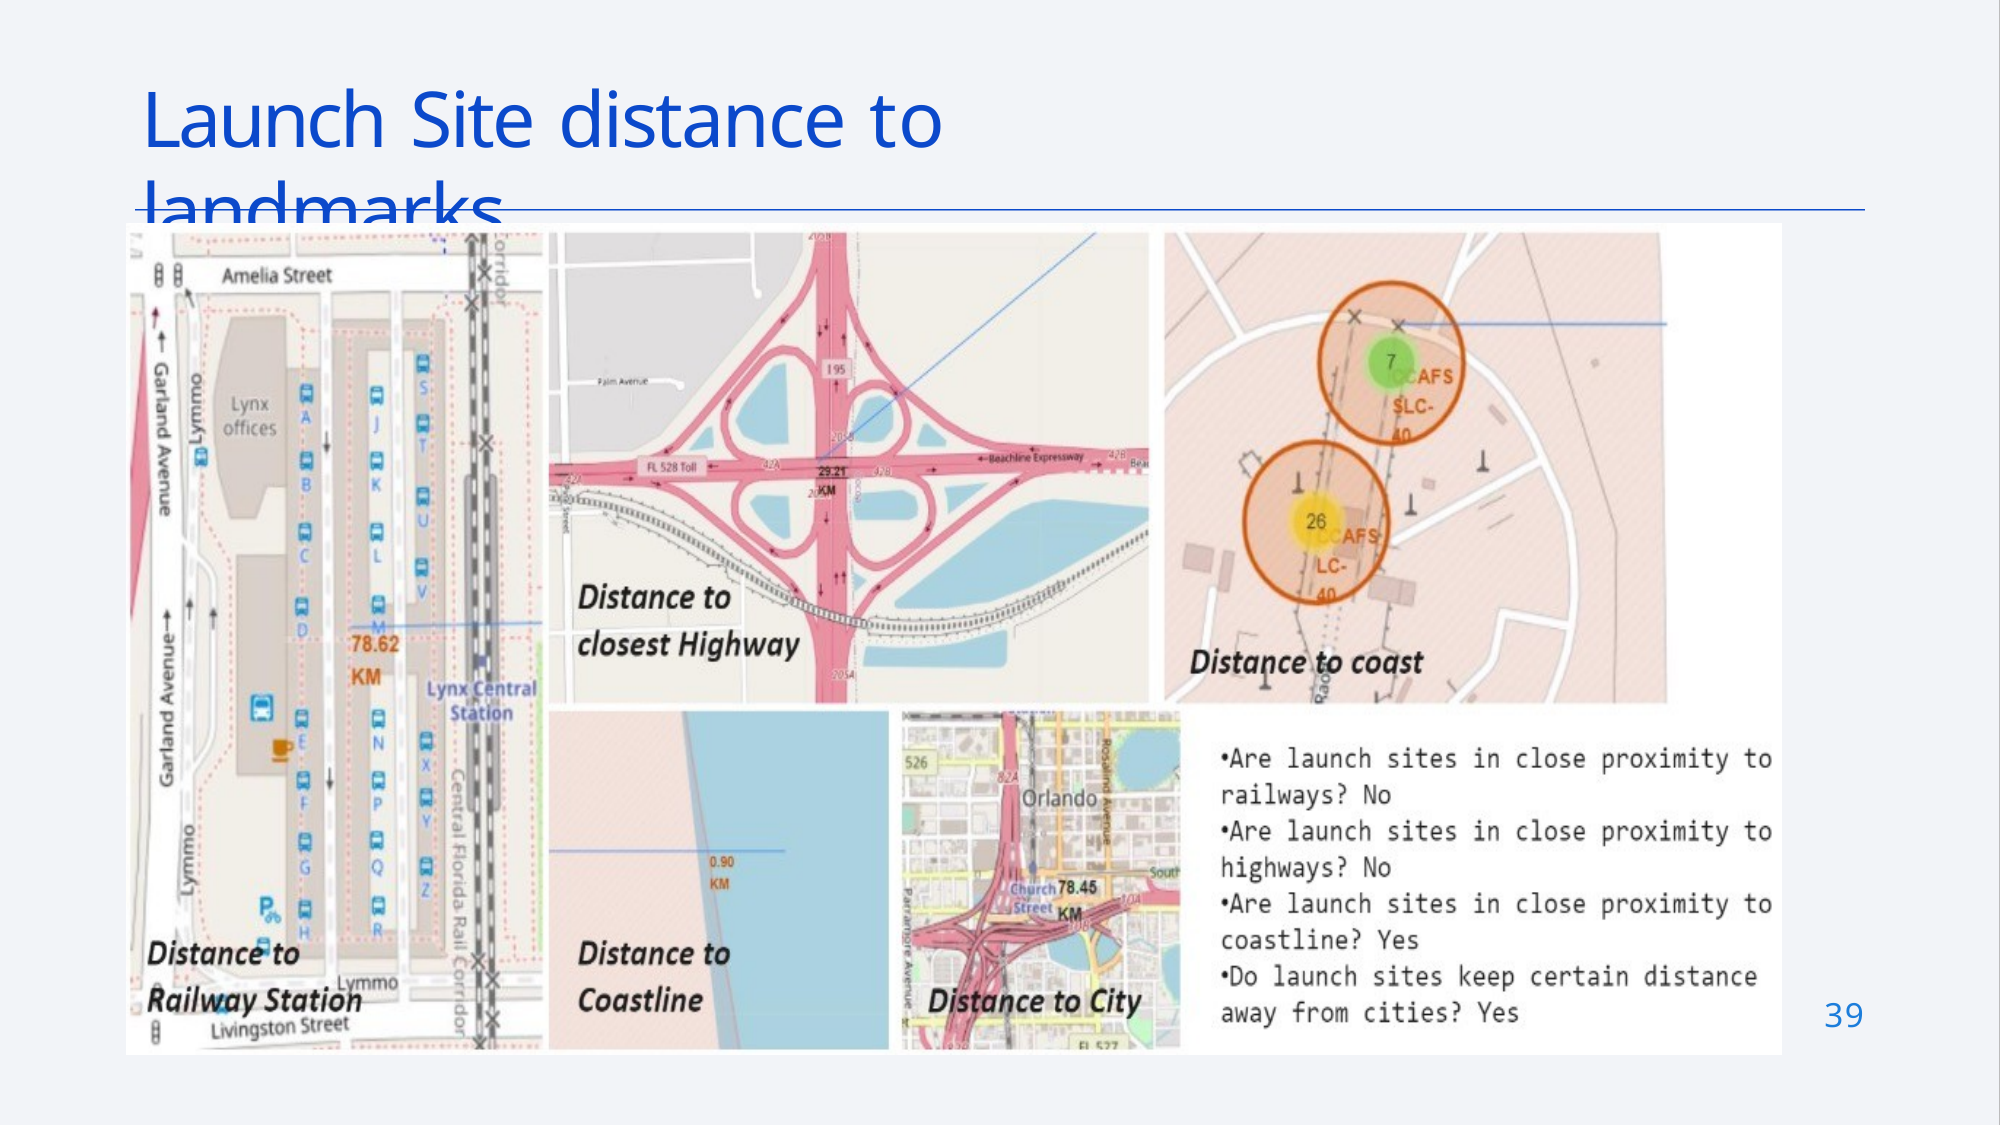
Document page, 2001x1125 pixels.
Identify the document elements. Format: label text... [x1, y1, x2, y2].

slide_number 39 [1818, 1000, 1871, 1125]
title Launch Site distance to landmarks [139, 67, 1271, 221]
picture [0, 0, 2000, 1125]
